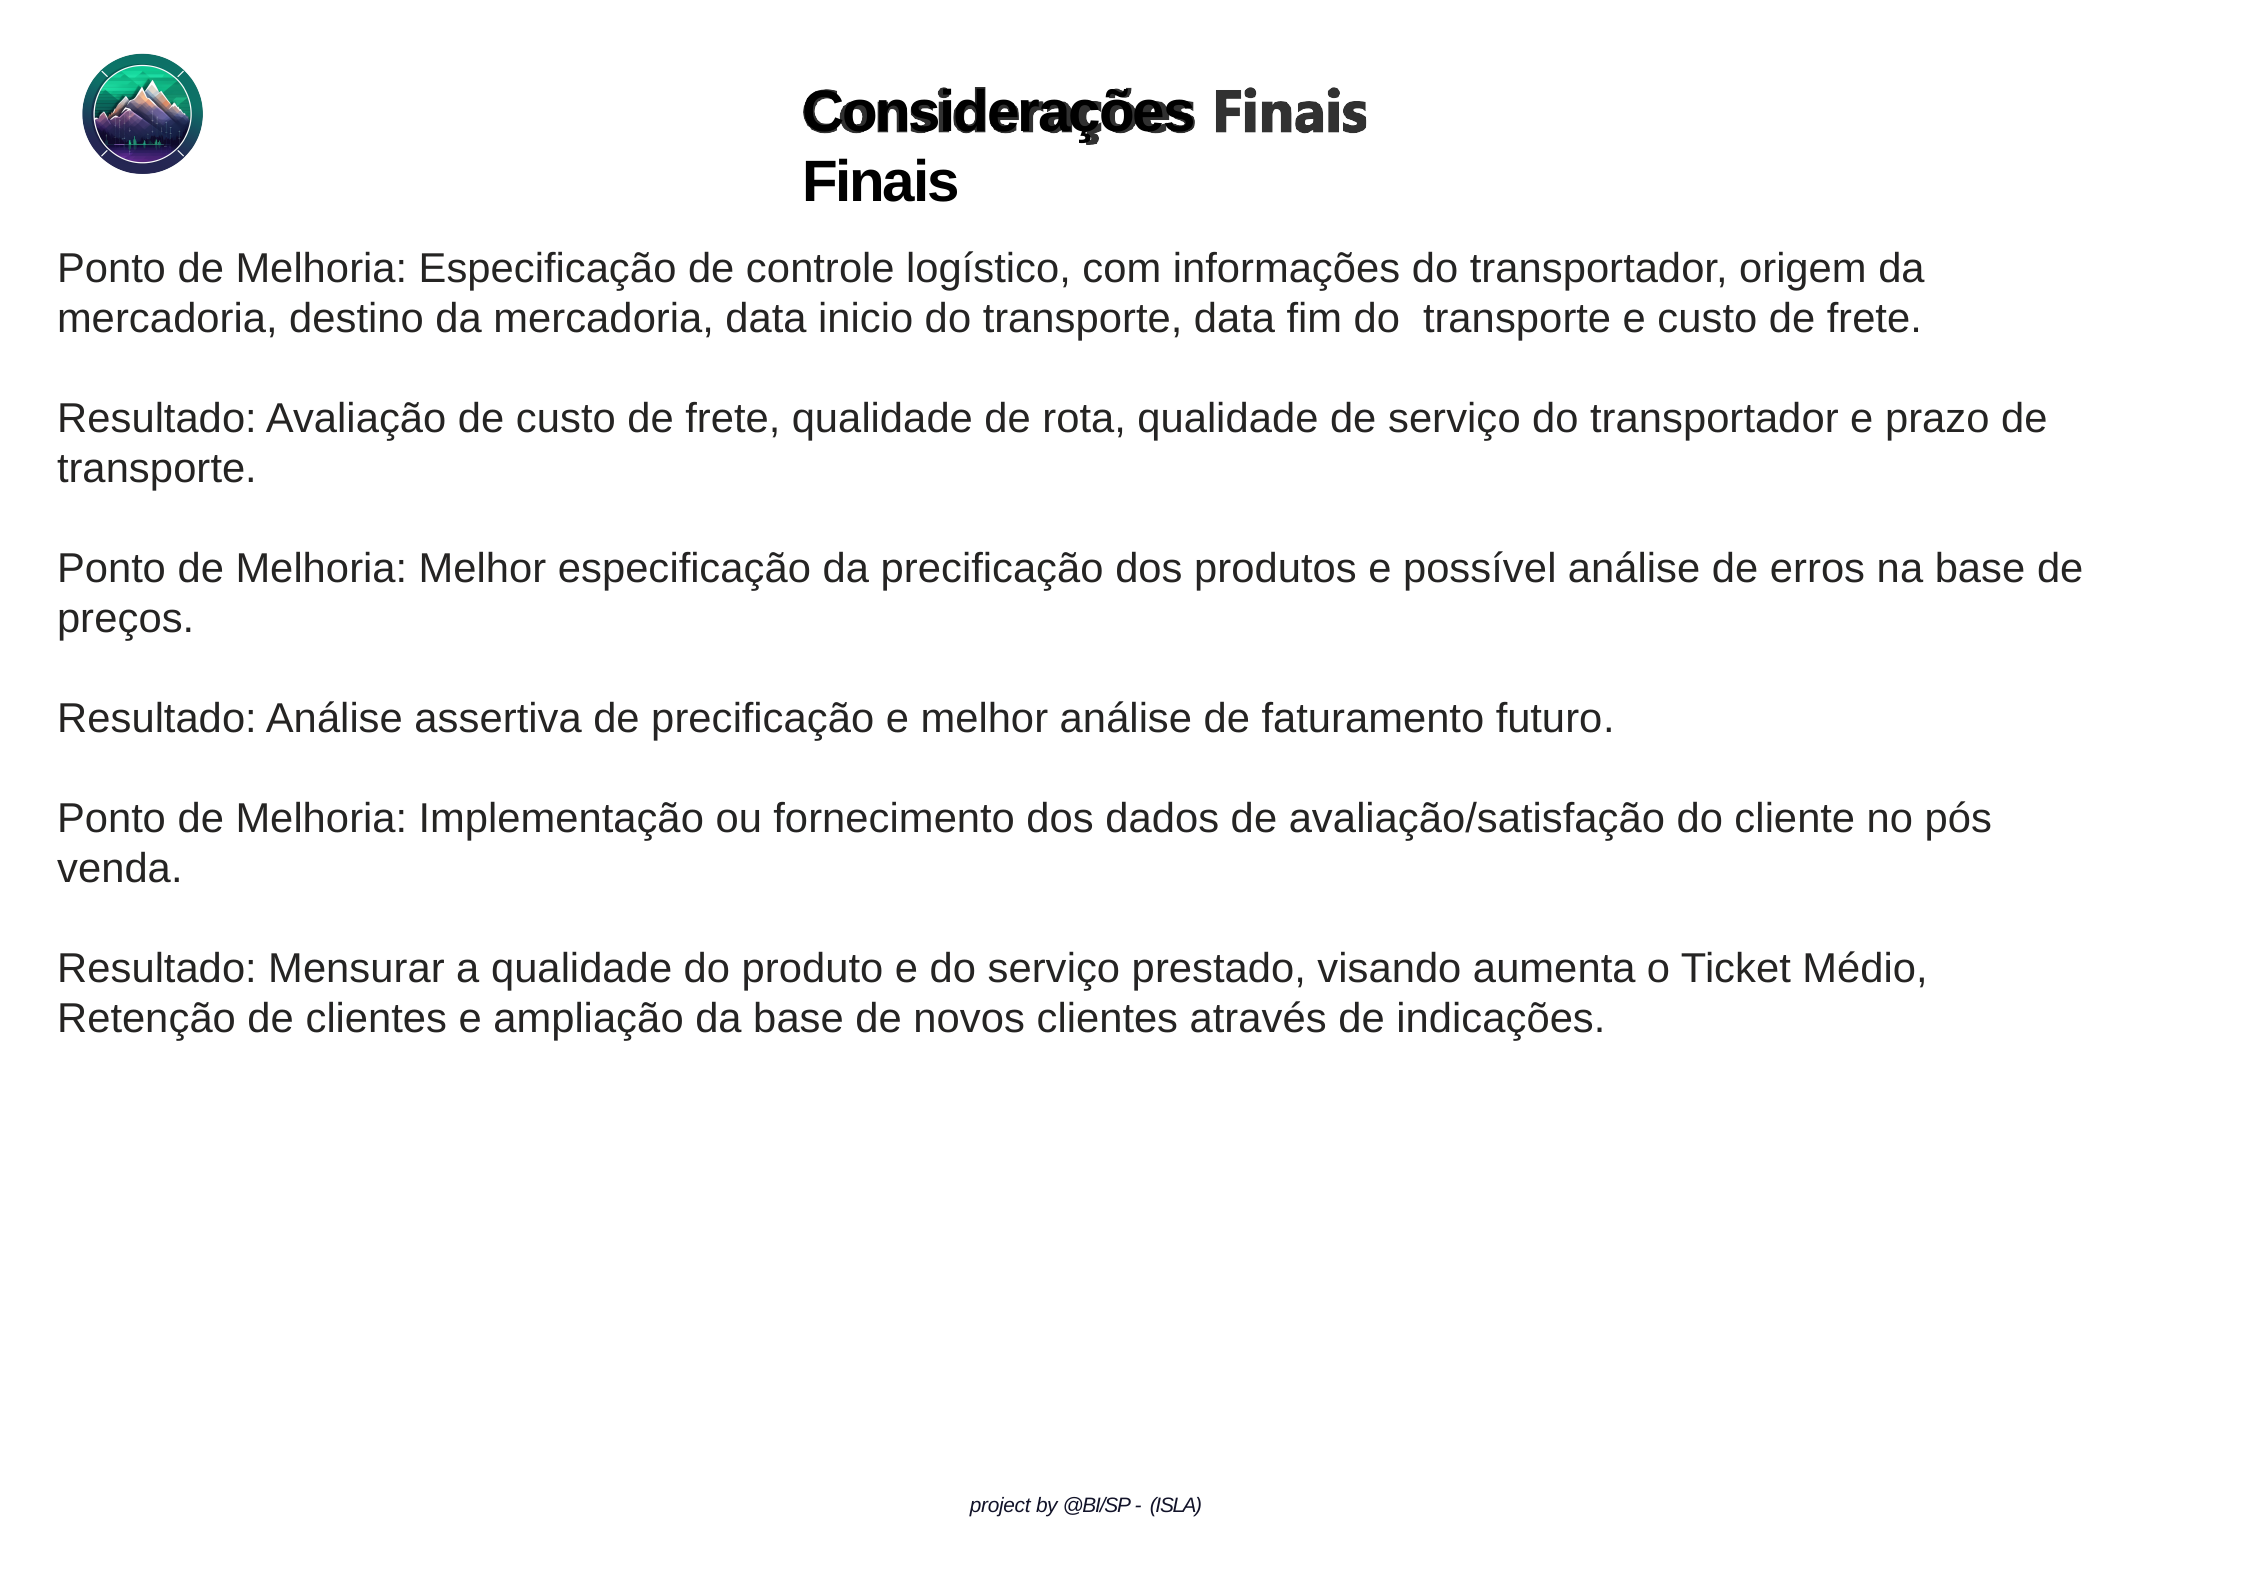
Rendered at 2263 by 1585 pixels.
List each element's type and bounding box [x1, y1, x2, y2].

text_box [37, 37, 2132, 1546]
